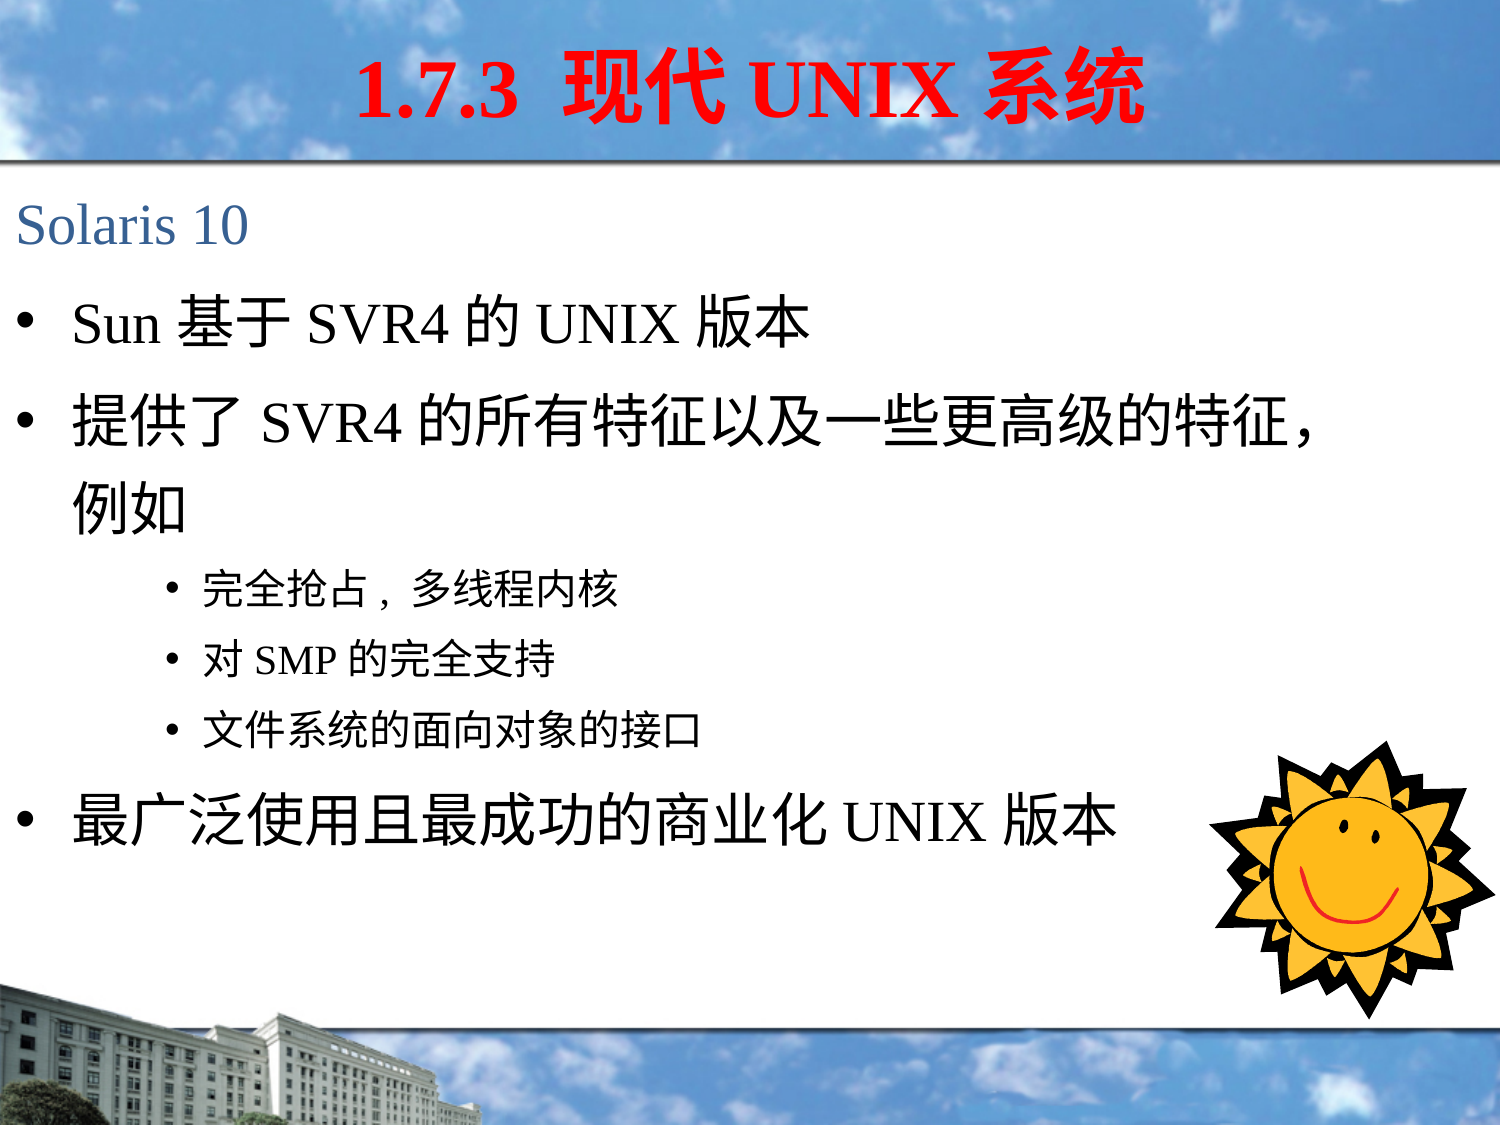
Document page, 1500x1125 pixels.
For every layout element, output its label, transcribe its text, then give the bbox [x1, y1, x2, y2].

picture [0, 0, 1500, 1125]
list Solaris 10 Sun基于SVR4的UNIX版本 提供了SVR4的所有特征以及一些更高级的特征，例如 完全抢占, 多线程内核 对SMP的完全支持 文件系统的面向对象的接口 最广泛使用且最成功的商业化UNIX版本 [0, 160, 1400, 974]
title 1.7.3 现代UNIX系统 [75, 7, 1425, 161]
